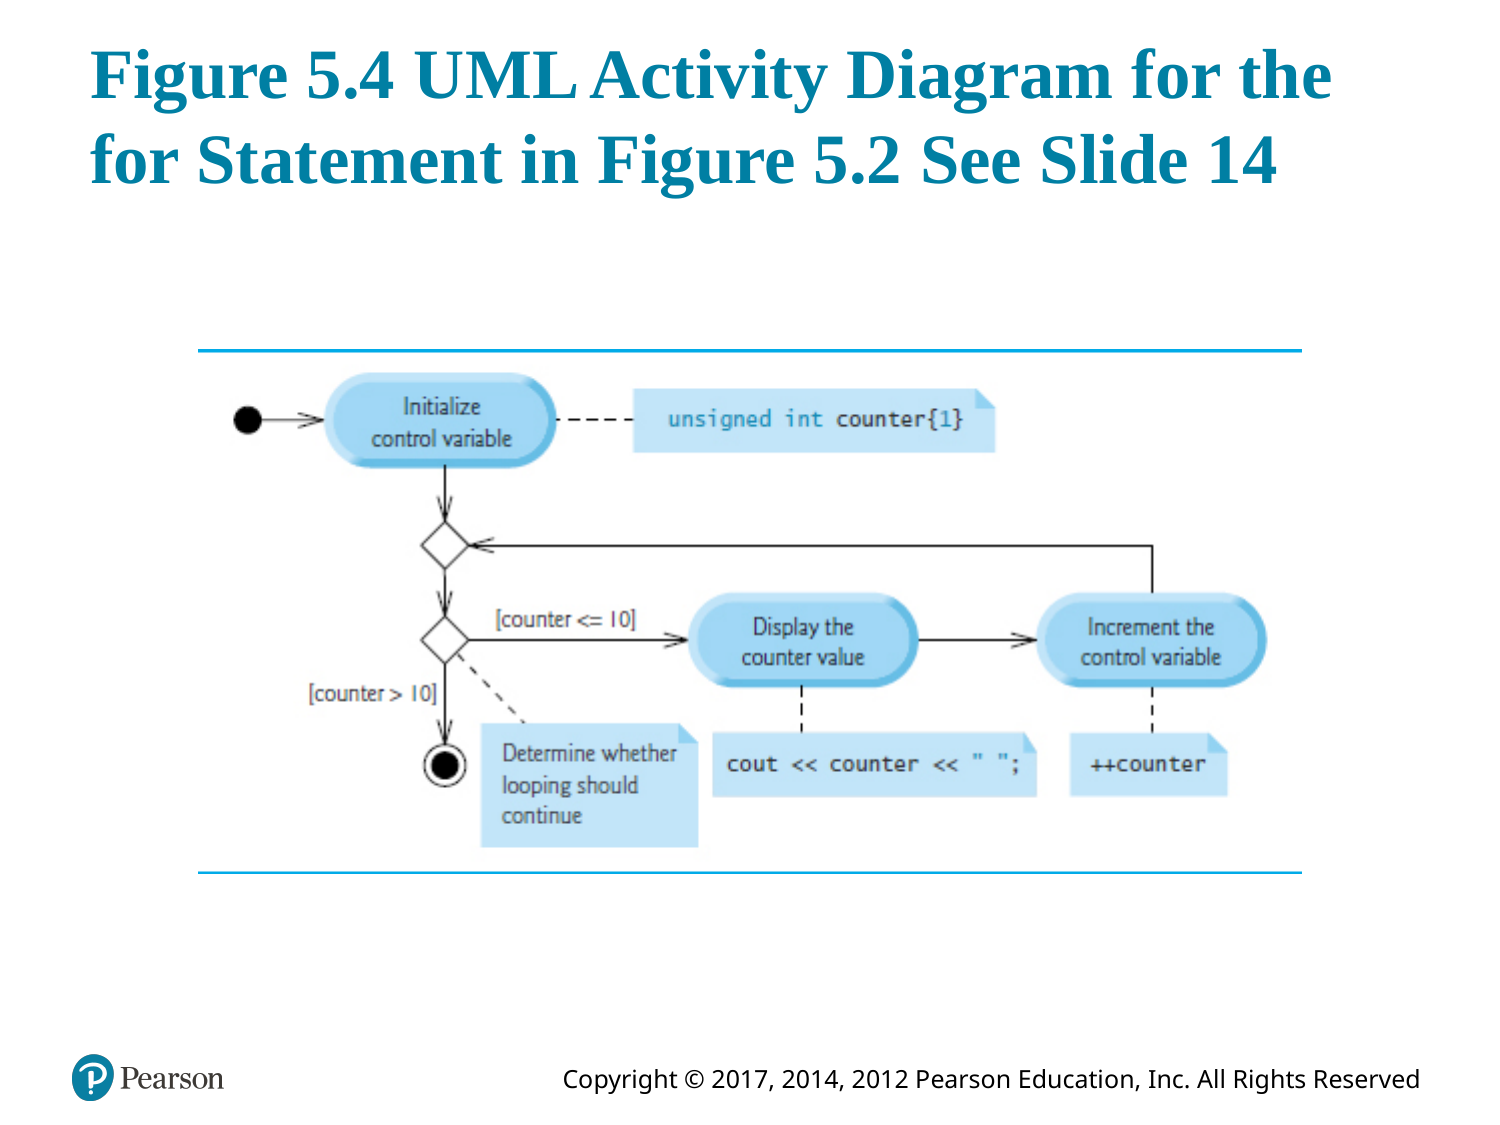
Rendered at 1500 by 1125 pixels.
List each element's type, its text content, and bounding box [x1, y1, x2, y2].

title Figure 5.4 U M L Activity Diagram for the for Statement in Figure 5.2 See Slide 14 [75, 37, 1425, 213]
picture [98, 1054, 224, 1101]
picture [72, 1054, 88, 1070]
picture [72, 1087, 83, 1101]
picture [198, 353, 1302, 871]
picture [80, 1063, 106, 1088]
